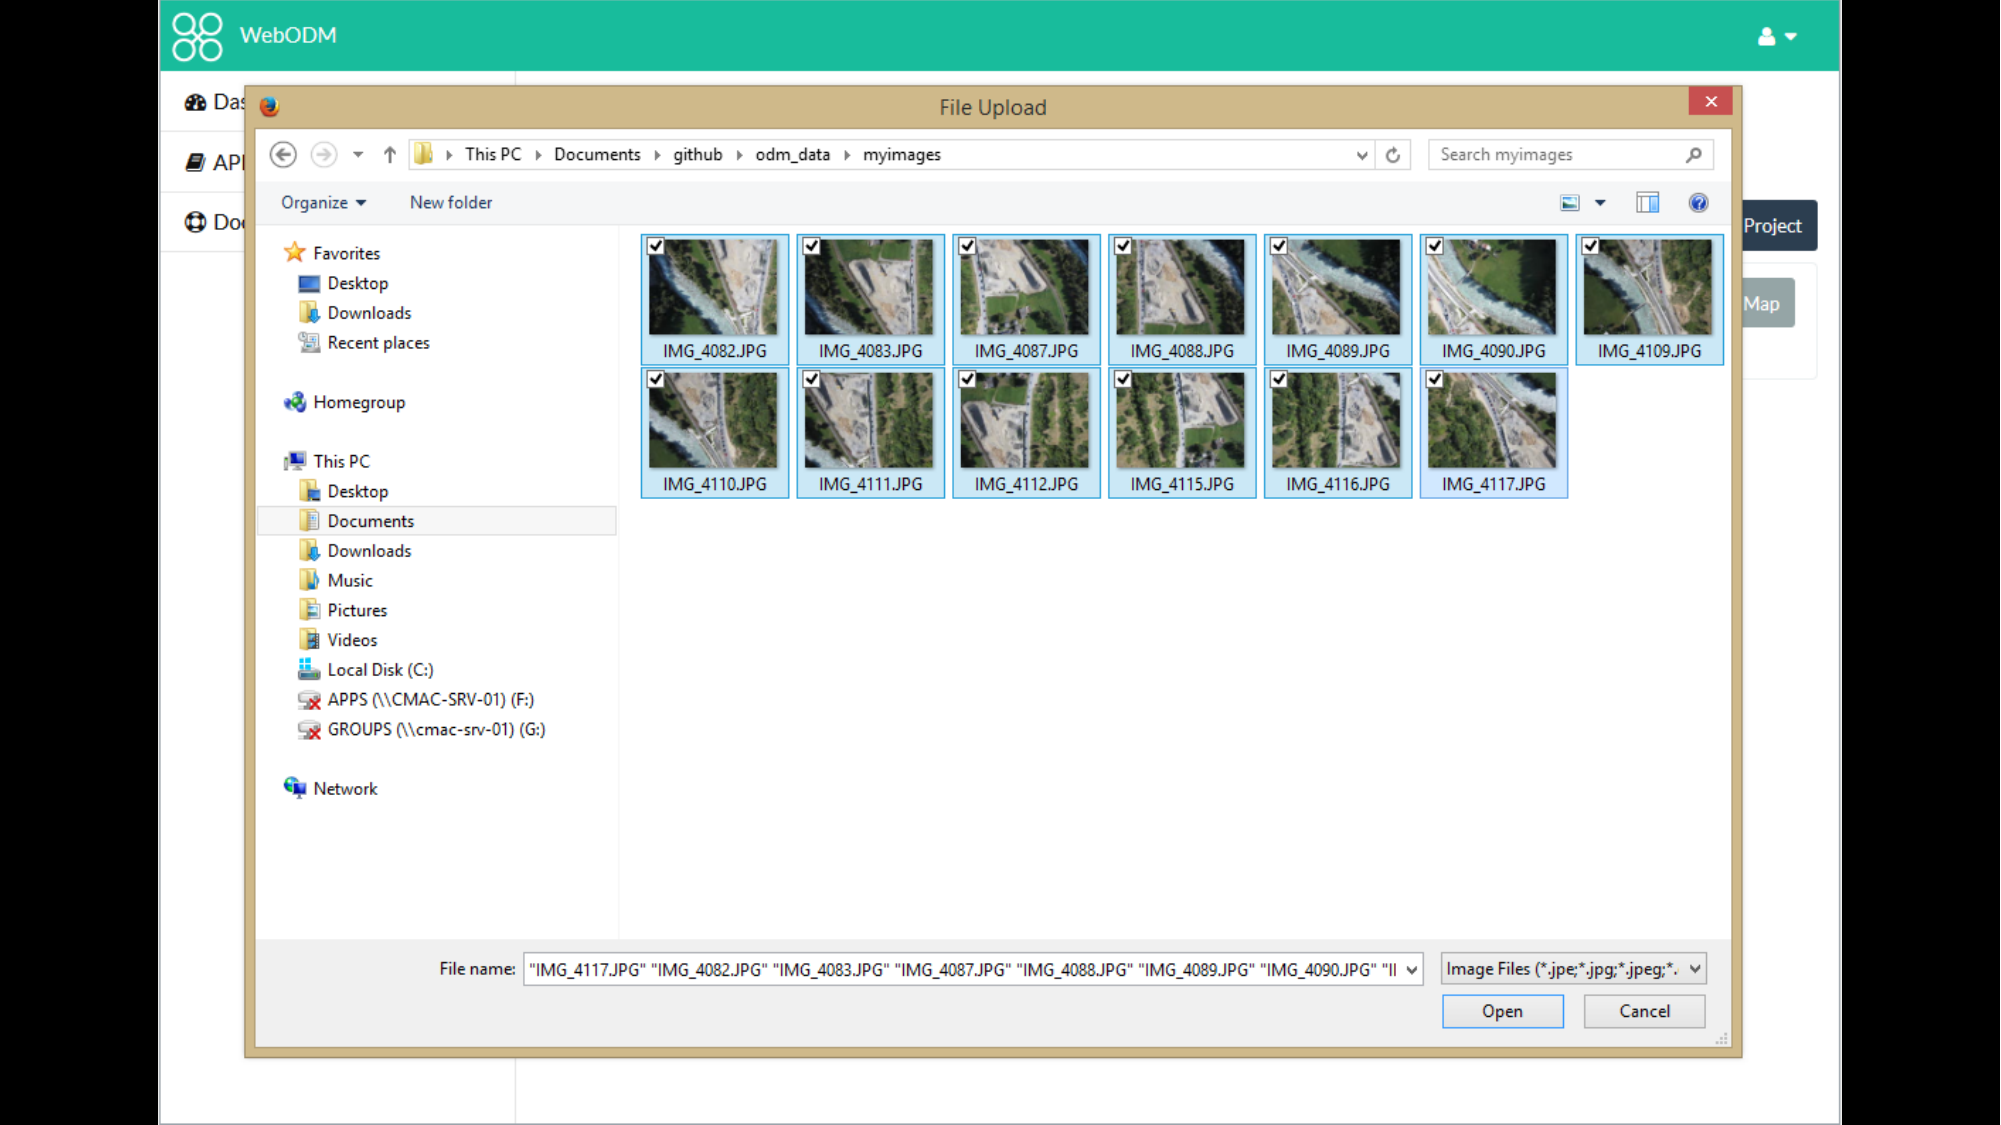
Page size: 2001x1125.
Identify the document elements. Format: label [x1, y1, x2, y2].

picture [158, 0, 1842, 1125]
